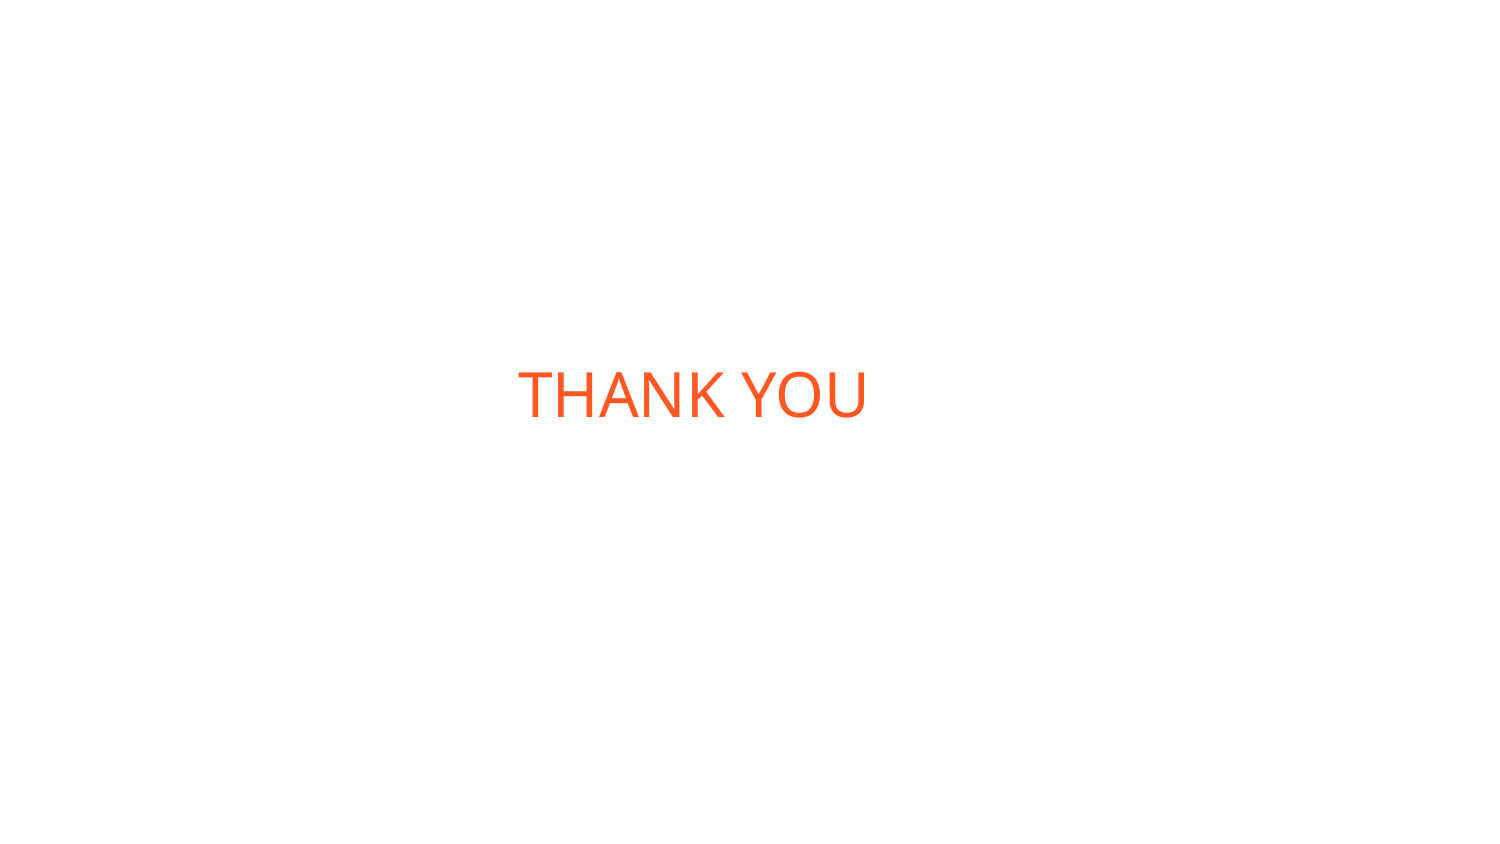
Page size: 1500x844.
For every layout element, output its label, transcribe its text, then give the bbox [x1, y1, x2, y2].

title THANK YOU [503, 340, 1170, 586]
